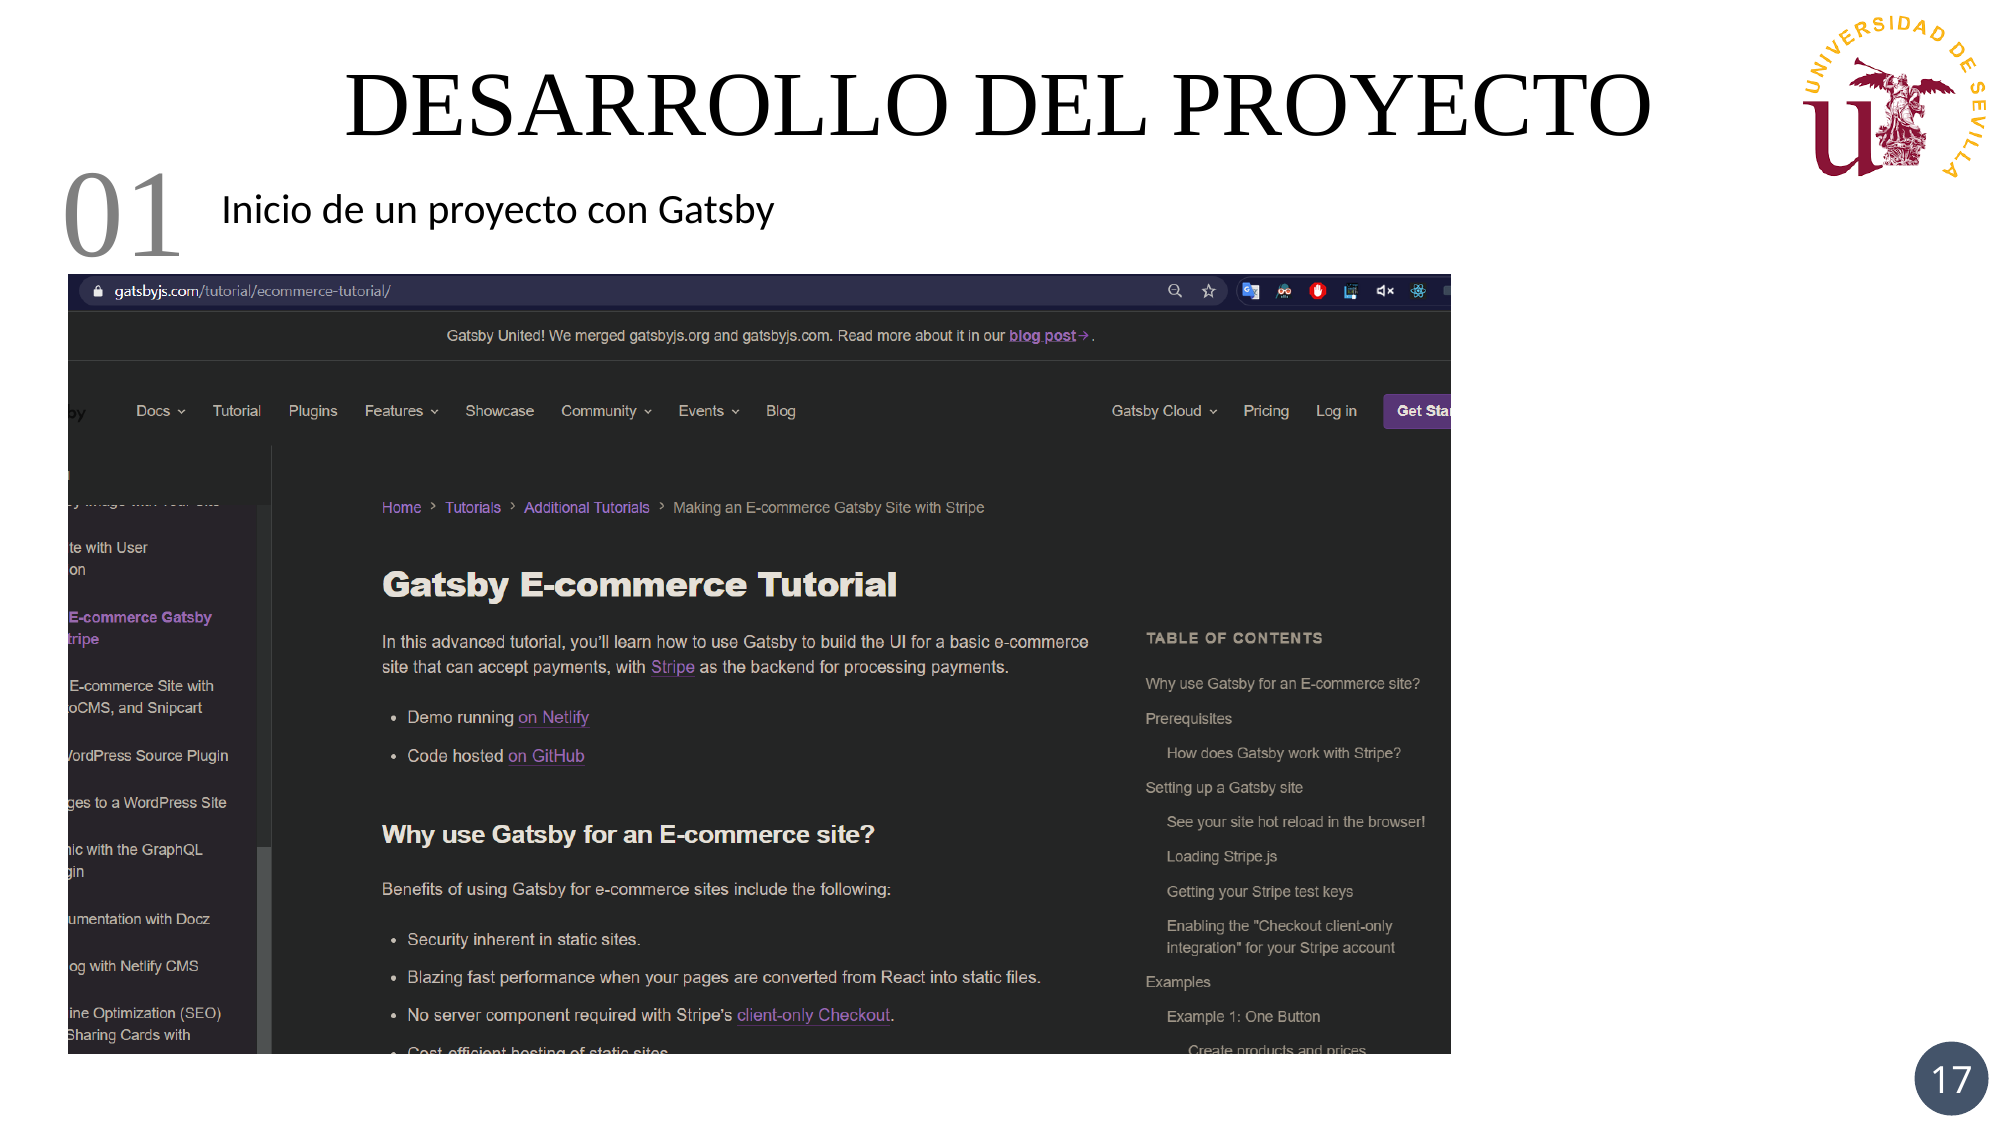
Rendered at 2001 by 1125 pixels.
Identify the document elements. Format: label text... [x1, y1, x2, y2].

text_box Inicio de un proyecto con Gatsby [206, 174, 1181, 239]
text_box 01 [11, 123, 237, 289]
text_box 17 [1913, 1040, 1990, 1117]
text_box DESARROLLO DEL PROYECTO [206, 36, 1794, 162]
picture [1799, 13, 1989, 182]
picture [68, 274, 1451, 1054]
